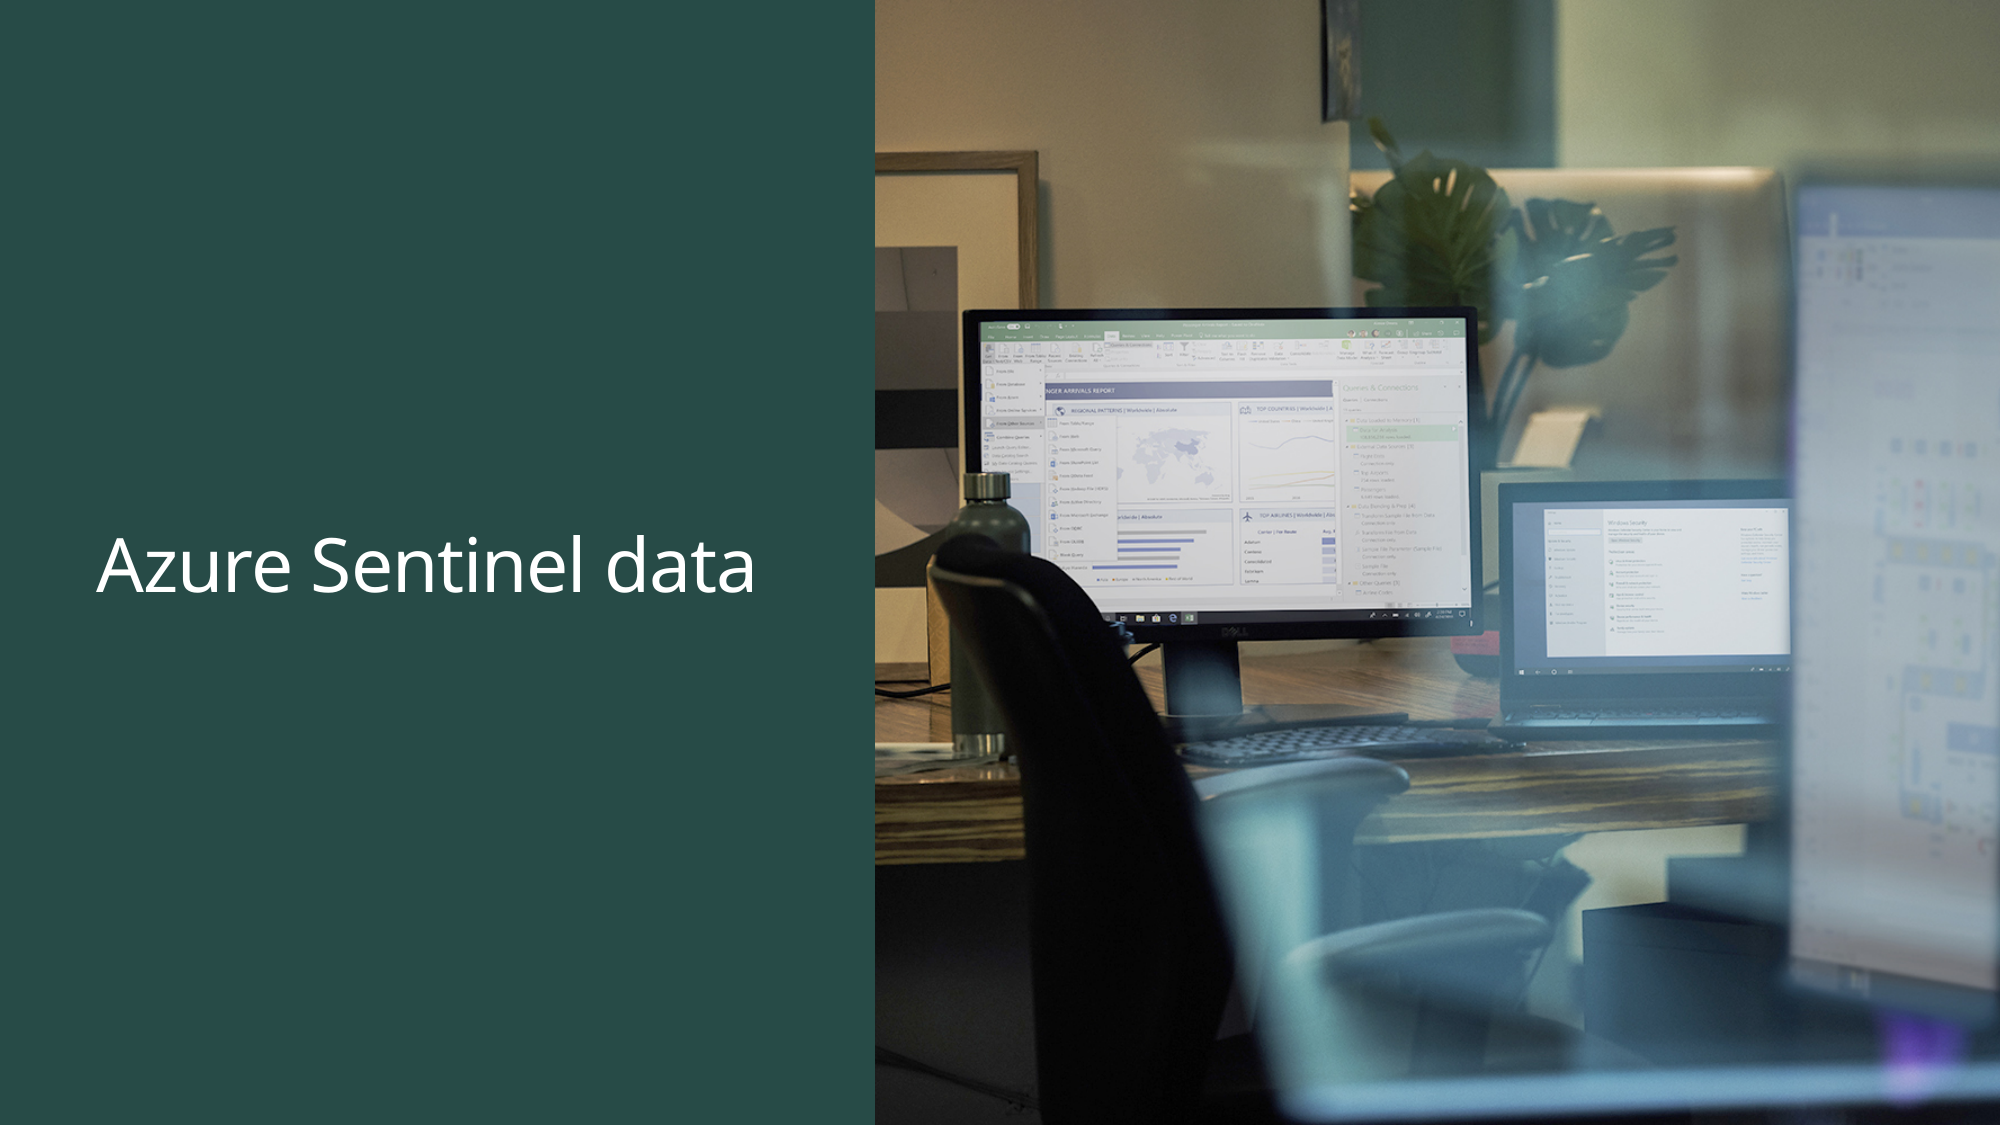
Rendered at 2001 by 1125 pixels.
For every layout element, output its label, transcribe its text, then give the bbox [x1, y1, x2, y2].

picture [875, 0, 2000, 1125]
title Azure Sentinel data [96, 516, 779, 608]
